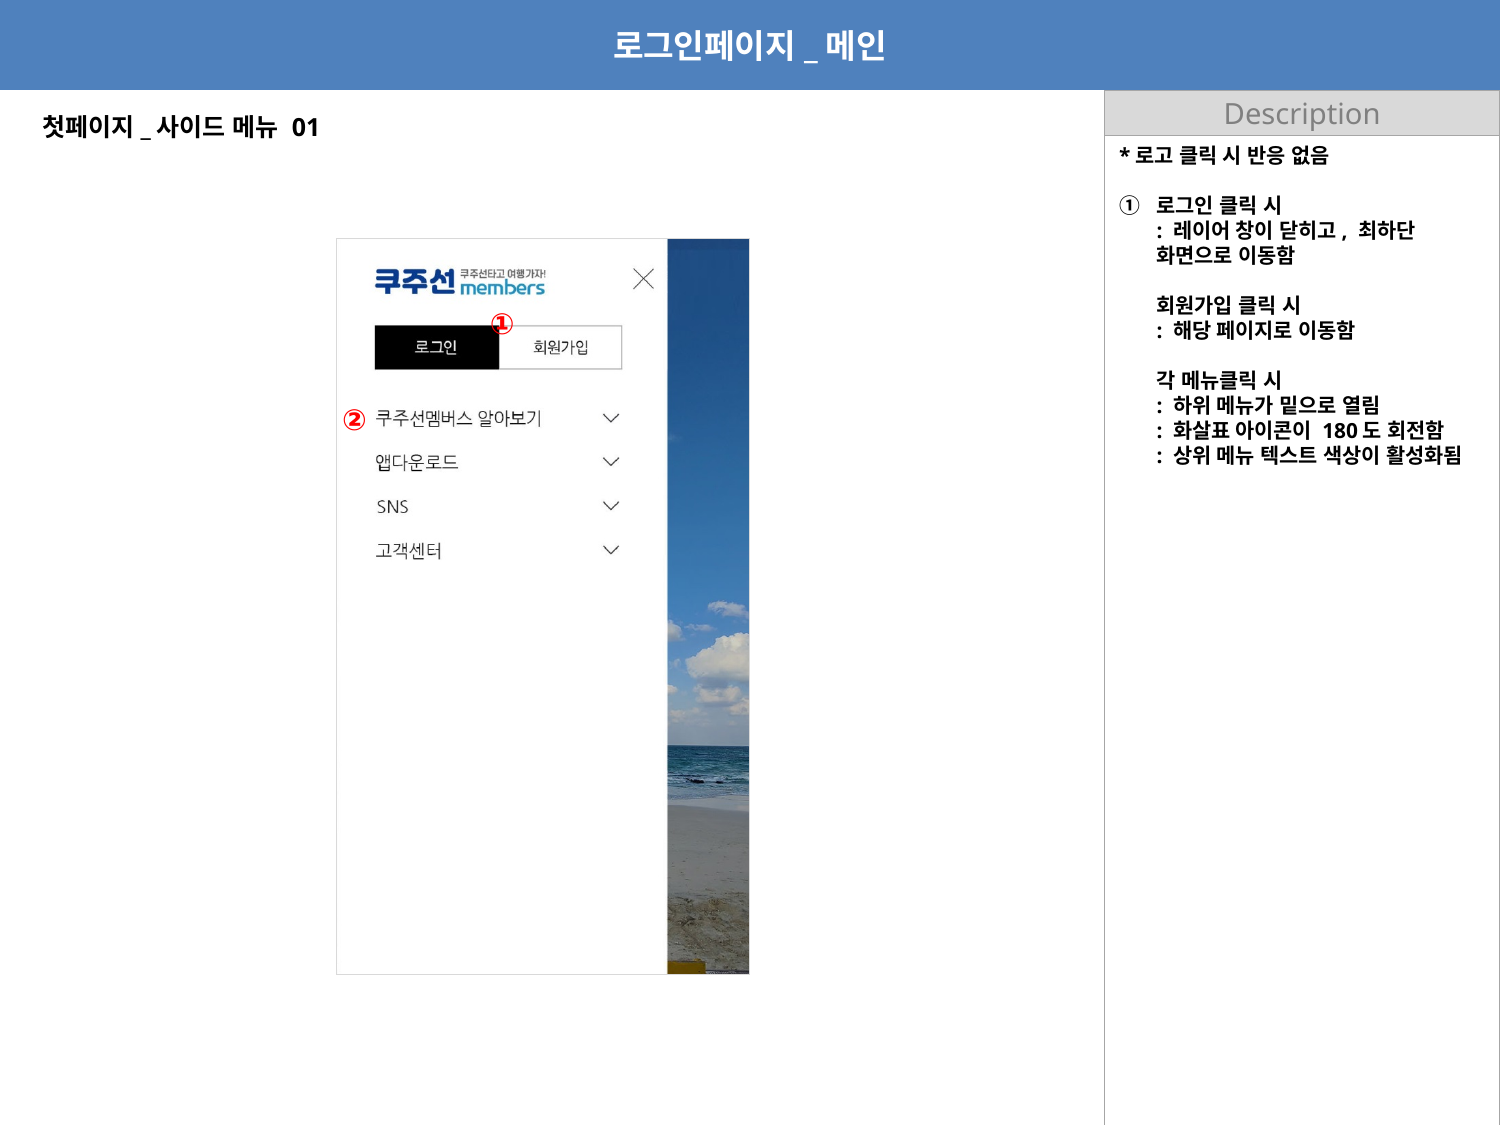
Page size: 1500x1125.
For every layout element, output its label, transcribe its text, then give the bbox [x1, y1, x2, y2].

text_box ② [327, 393, 331, 444]
text_box 첫페이지_사이드 메뉴 01 [27, 103, 336, 149]
text_box *로고 클릭 시 반응 없음 로그인 클릭 시 : 레이어 창이 닫히고, 최하단 화면으로 이동함 회원가입 클릭 시 : 해당 페이지로 이동함 각 메뉴클릭 시 : 하위 메뉴가 밑으로 열림 : 화살표 아이콘이 180도 회전함 : 상위 메뉴 텍스트 색상이 활성화됨 [1102, 134, 1500, 1125]
text_box 로그인페이지_메인 [0, 0, 1500, 92]
text_box Description [1102, 92, 1500, 134]
picture [336, 238, 751, 975]
